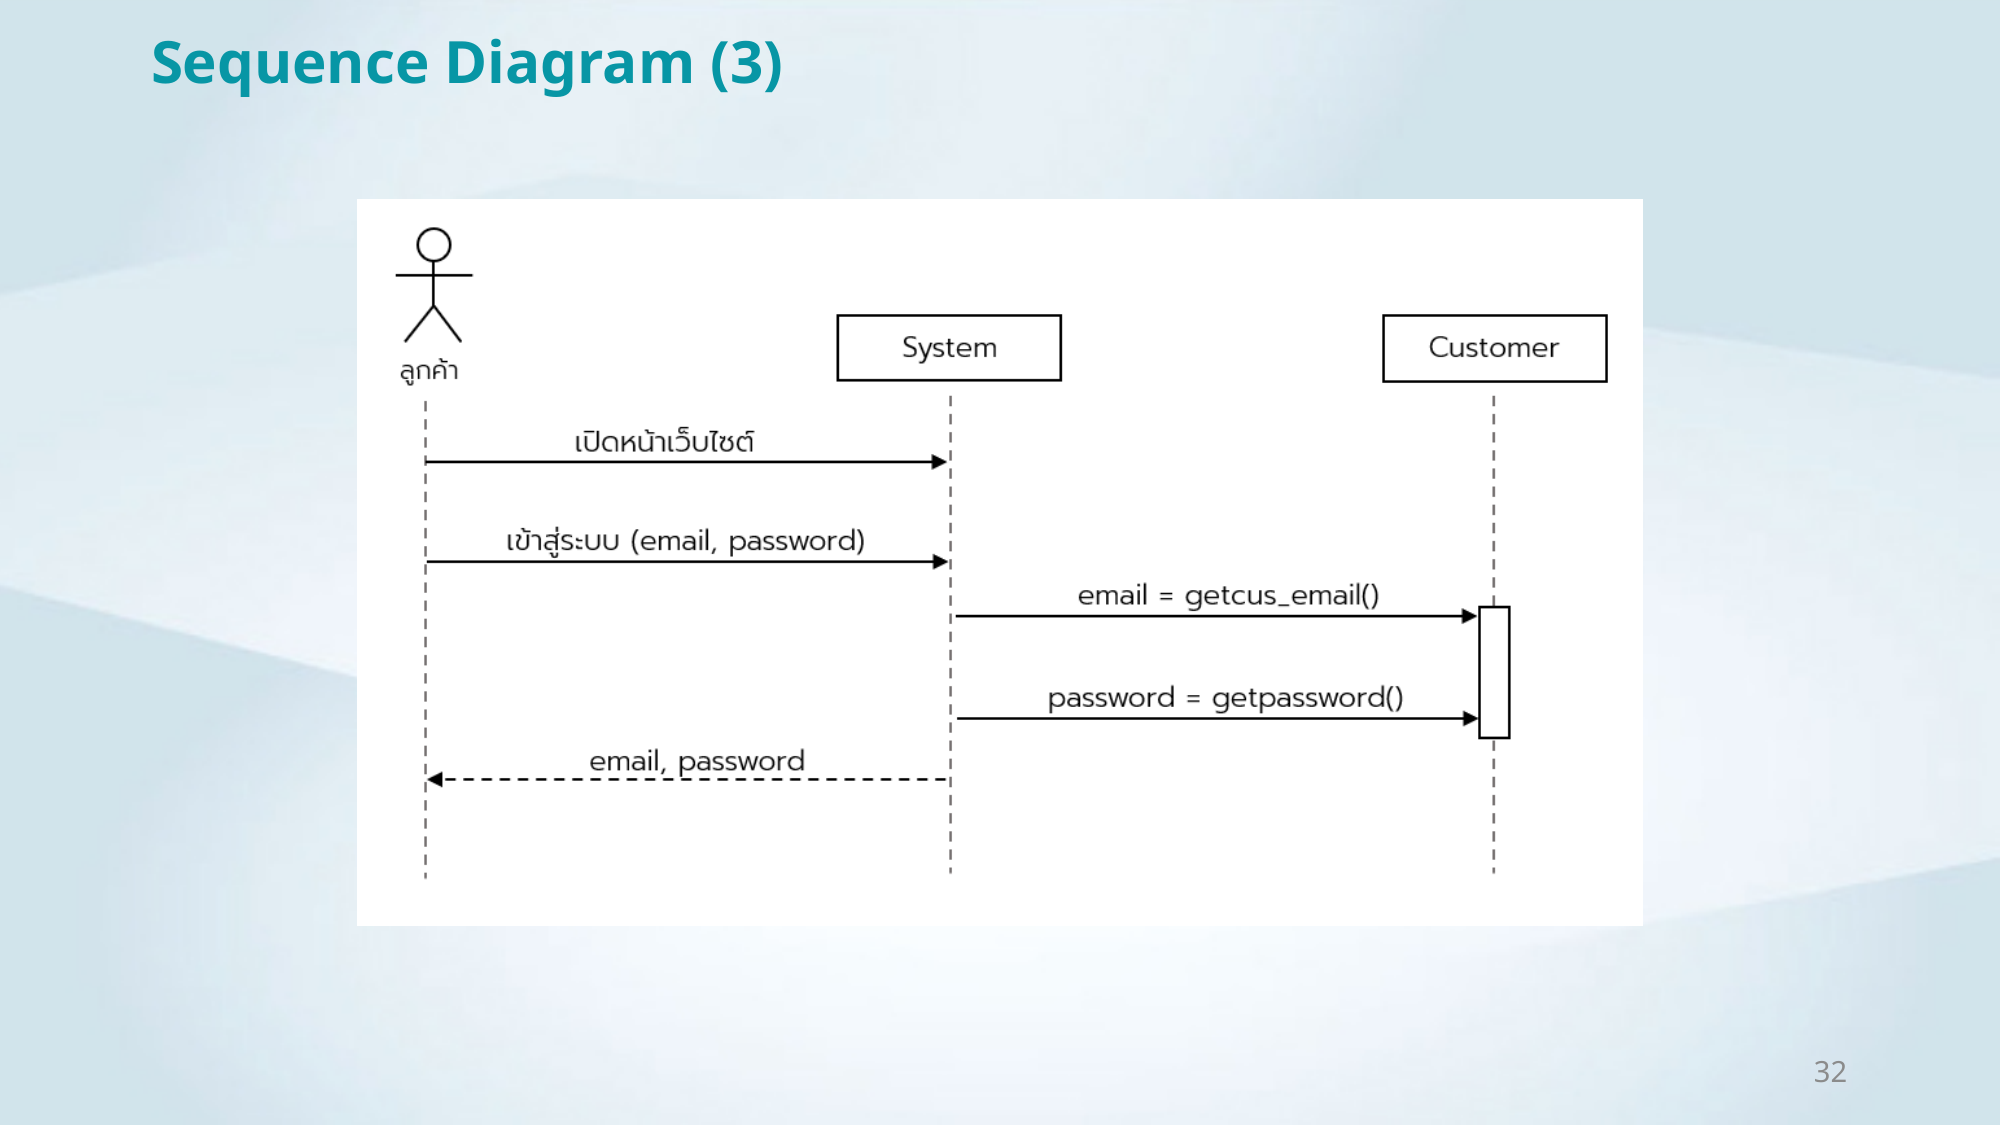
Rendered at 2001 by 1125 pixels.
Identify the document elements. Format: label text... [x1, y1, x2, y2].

title Sequence Diagram (3) [136, 11, 1646, 118]
slide_number 32 [1412, 1042, 1863, 1103]
picture [0, 0, 2000, 1125]
